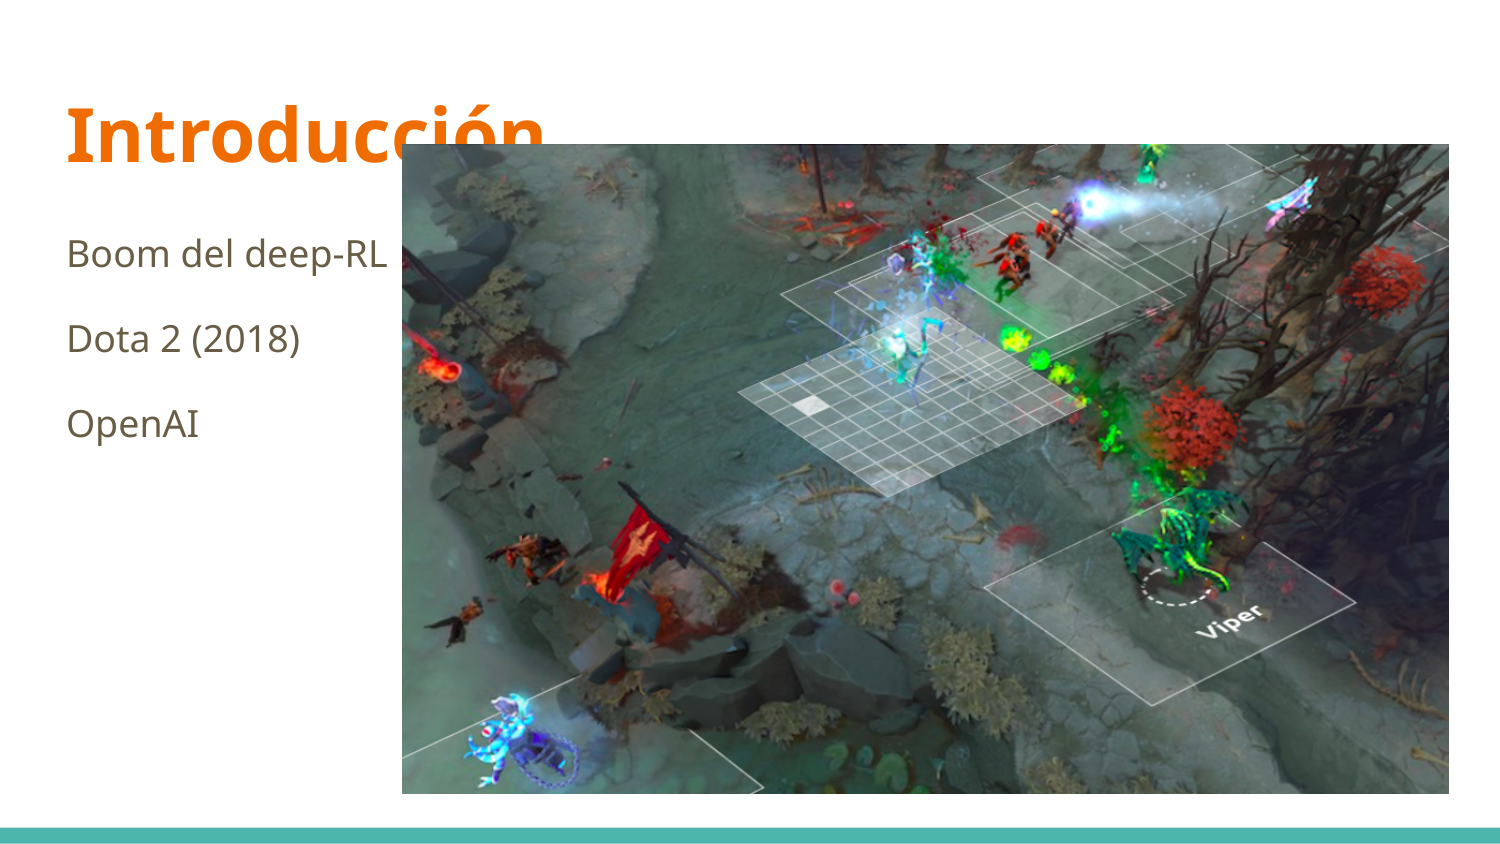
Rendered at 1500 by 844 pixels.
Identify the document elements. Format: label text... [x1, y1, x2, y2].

list Boom del deep-RL Dota 2 (2018) OpenAI [51, 207, 397, 750]
picture [402, 144, 1450, 794]
title Introducción [51, 72, 1449, 189]
